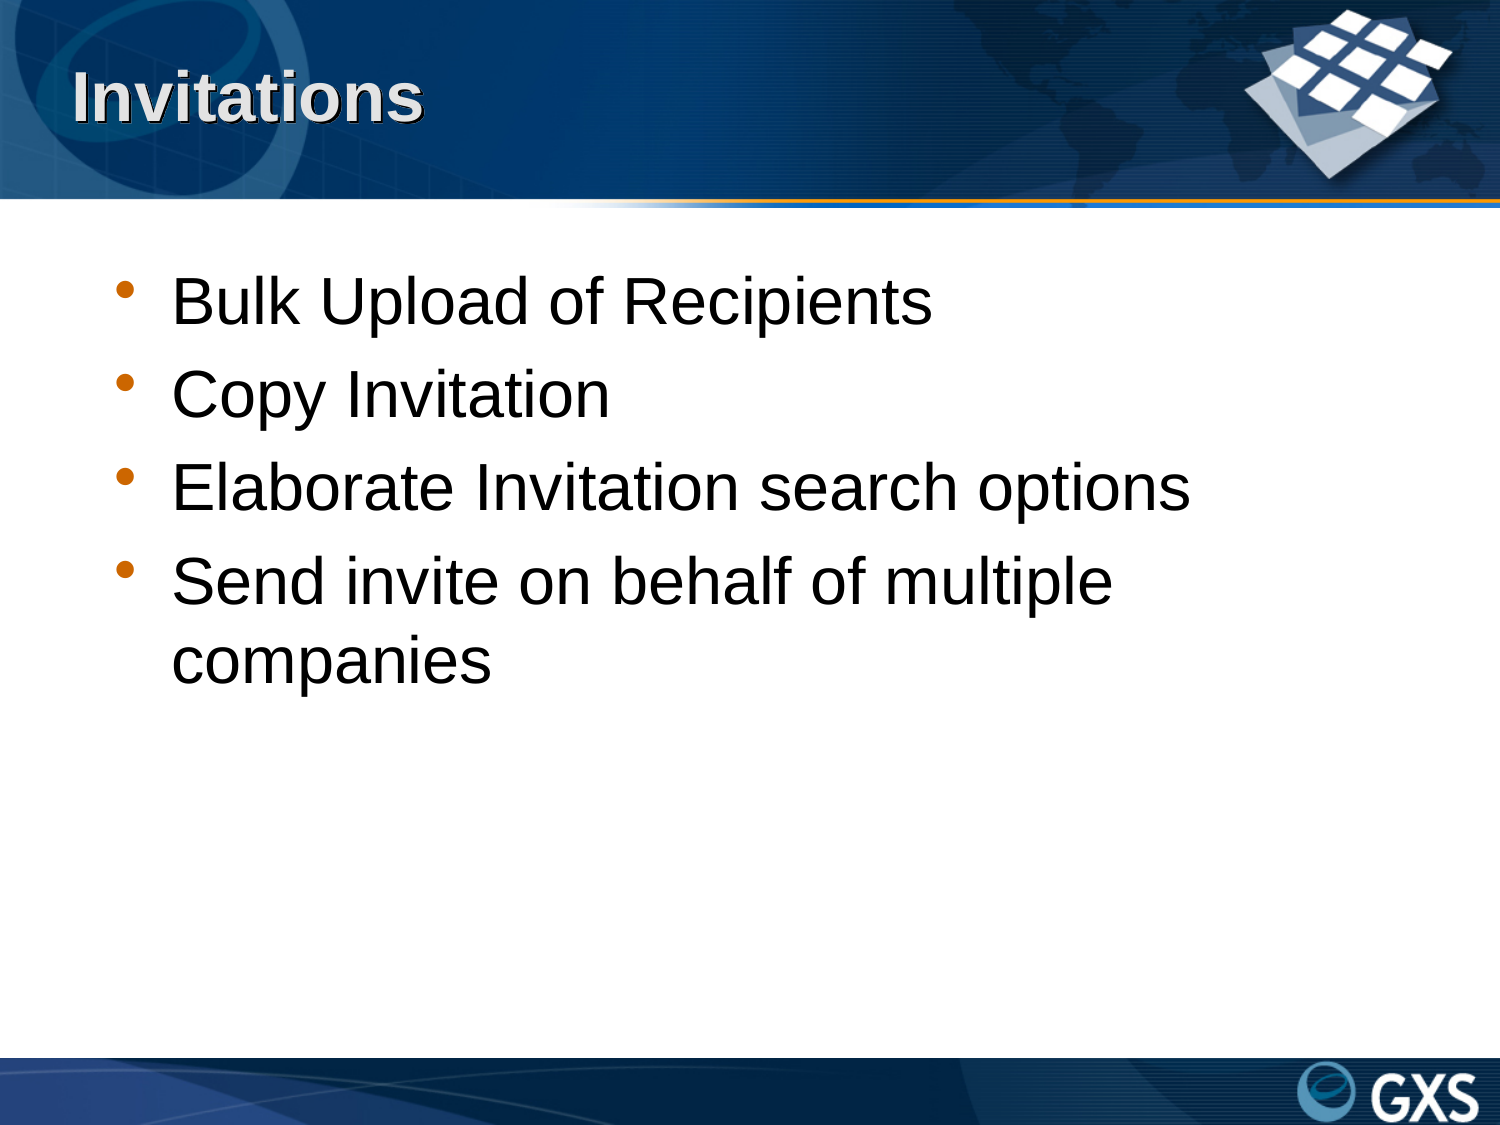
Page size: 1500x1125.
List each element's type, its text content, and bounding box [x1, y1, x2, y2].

list Bulk Upload of Recipients Copy Invitation Elaborate Invitation search options Send invite on behalf of multiple companies [99, 249, 1438, 976]
picture [0, 0, 1500, 208]
title Invitations [56, 24, 1213, 176]
picture [0, 1058, 1500, 1125]
